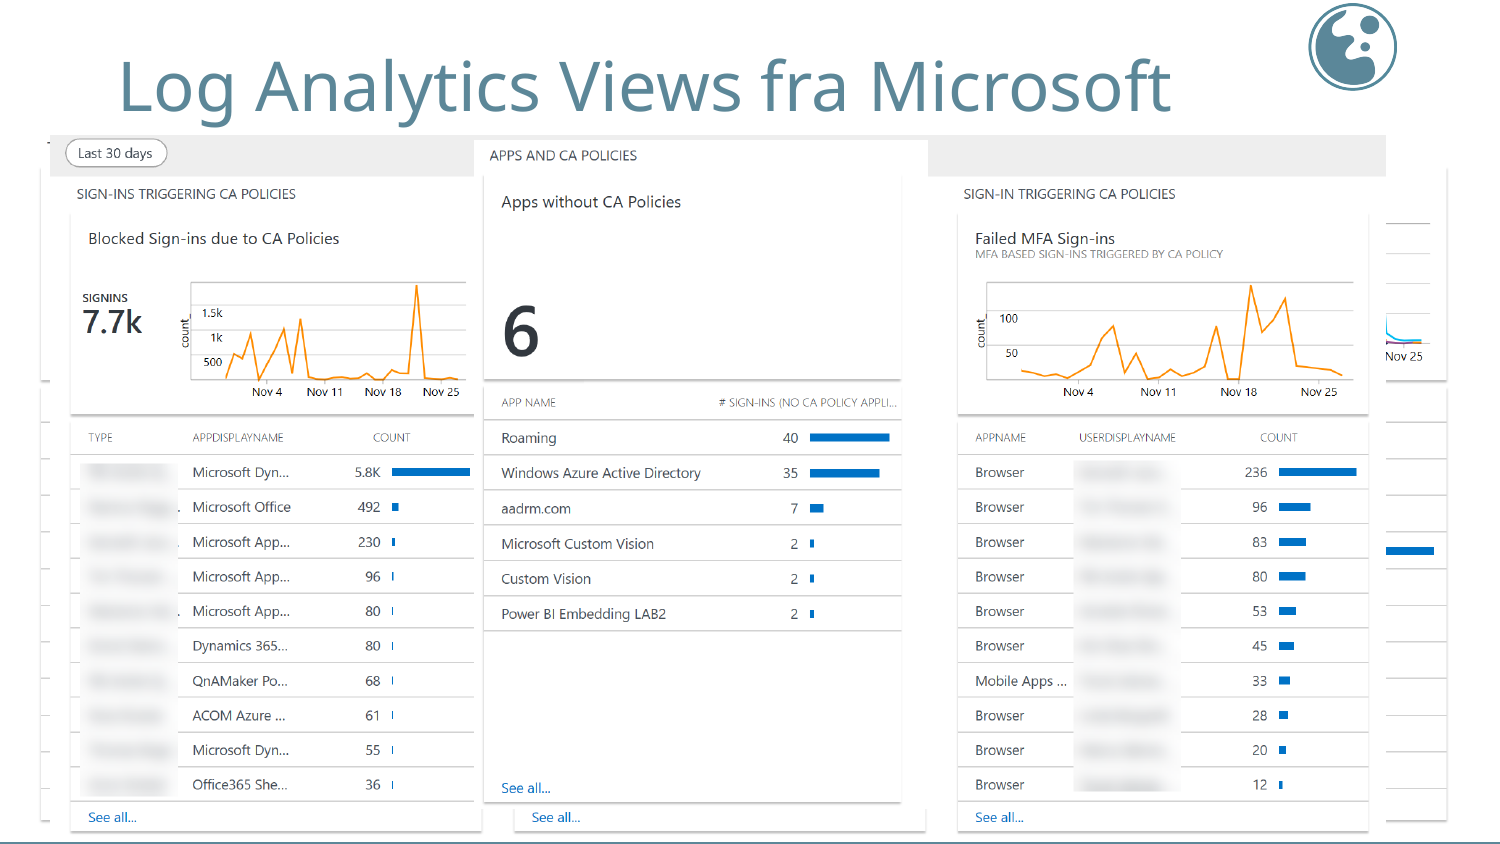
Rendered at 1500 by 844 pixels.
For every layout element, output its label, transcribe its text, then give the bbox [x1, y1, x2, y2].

title Log Analytics Views fra Microsoft (Github) [103, 44, 1397, 132]
picture [1308, 3, 1397, 44]
picture [33, 132, 1463, 839]
